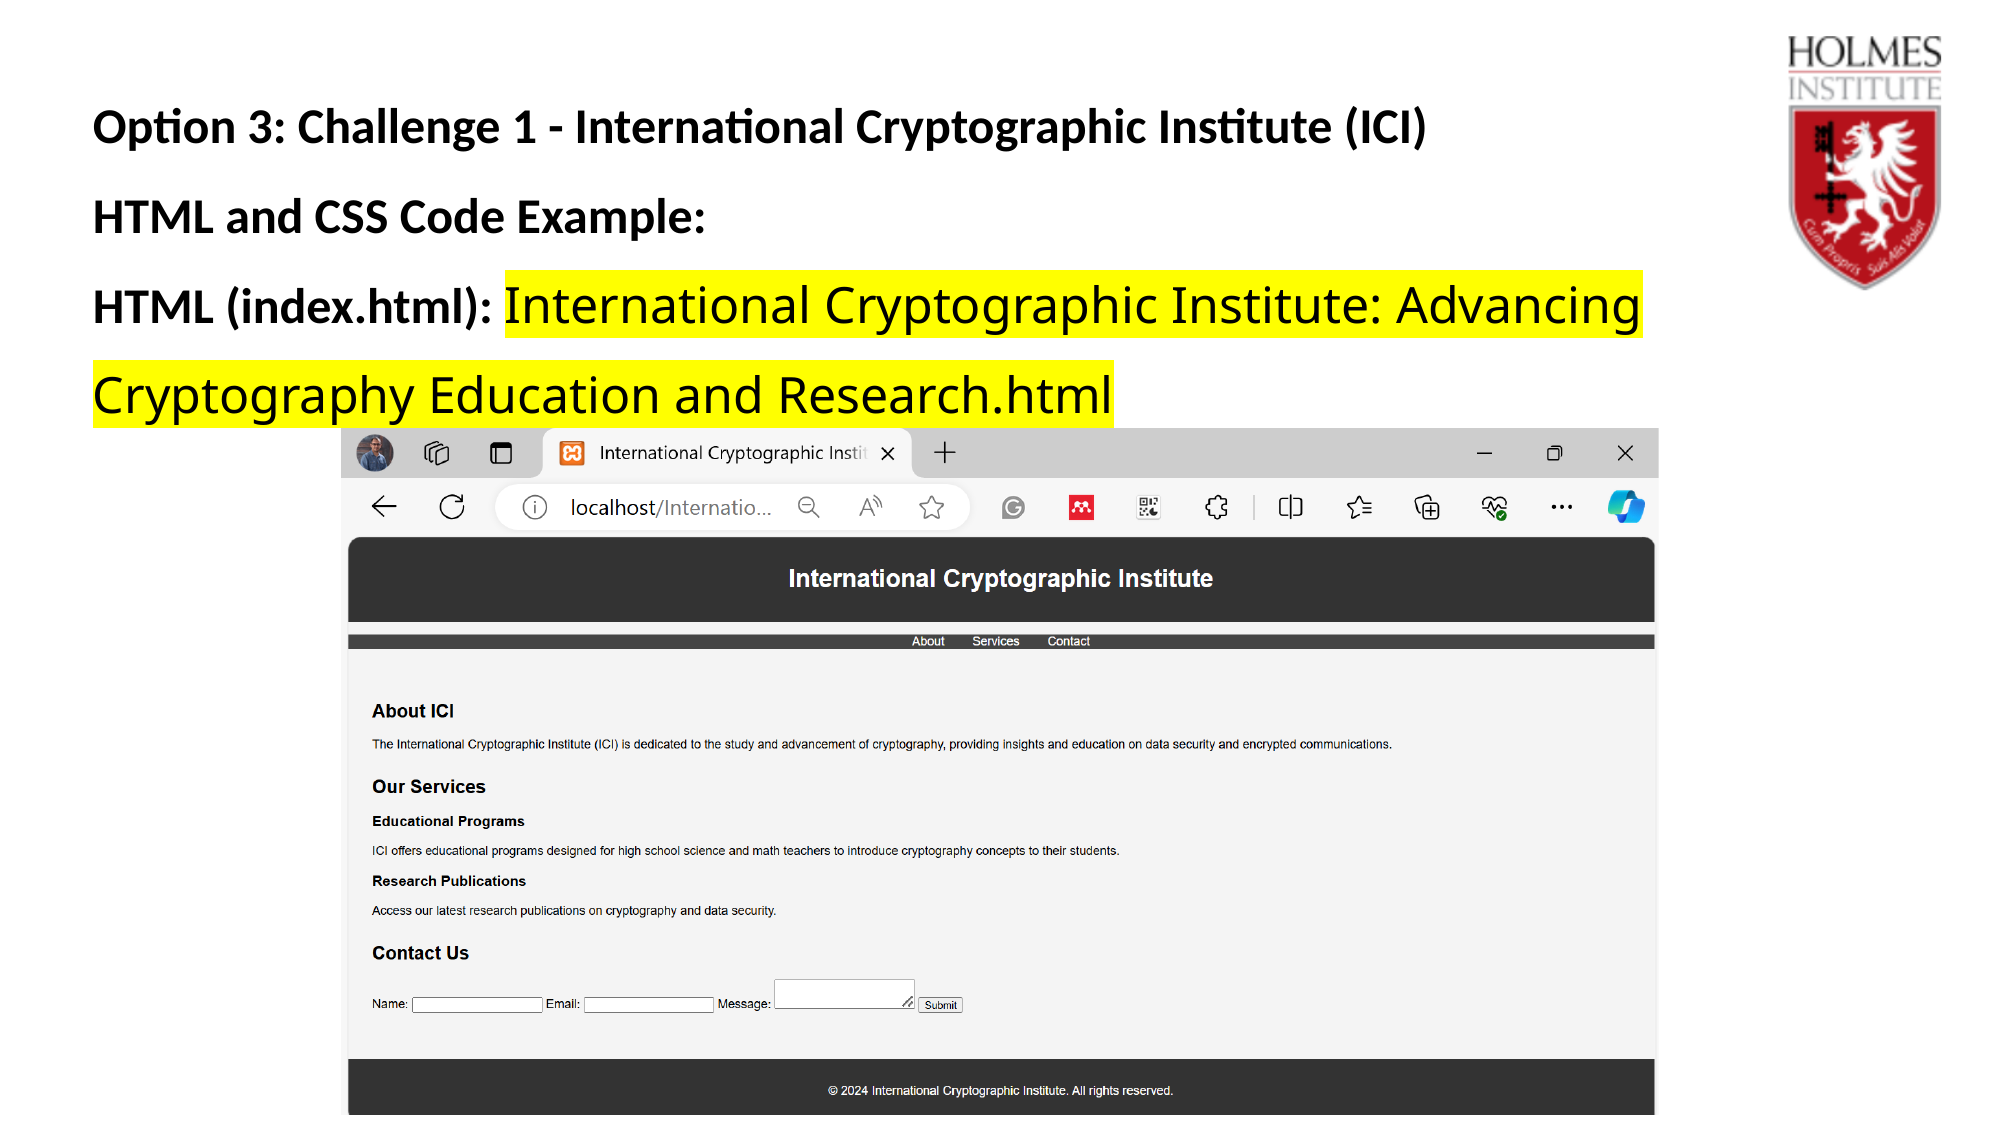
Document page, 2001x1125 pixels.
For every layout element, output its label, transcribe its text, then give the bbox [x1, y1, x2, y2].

picture [340, 427, 1660, 1115]
picture [1682, 0, 2000, 313]
text_box Option 3: Challenge 1 - International Cryptographic Institute (ICI) HTML and CSS Code Example: HTML (index.html): International Cryptographic Institute: Advancing Cryptography Education and Research.html [78, 56, 1786, 431]
